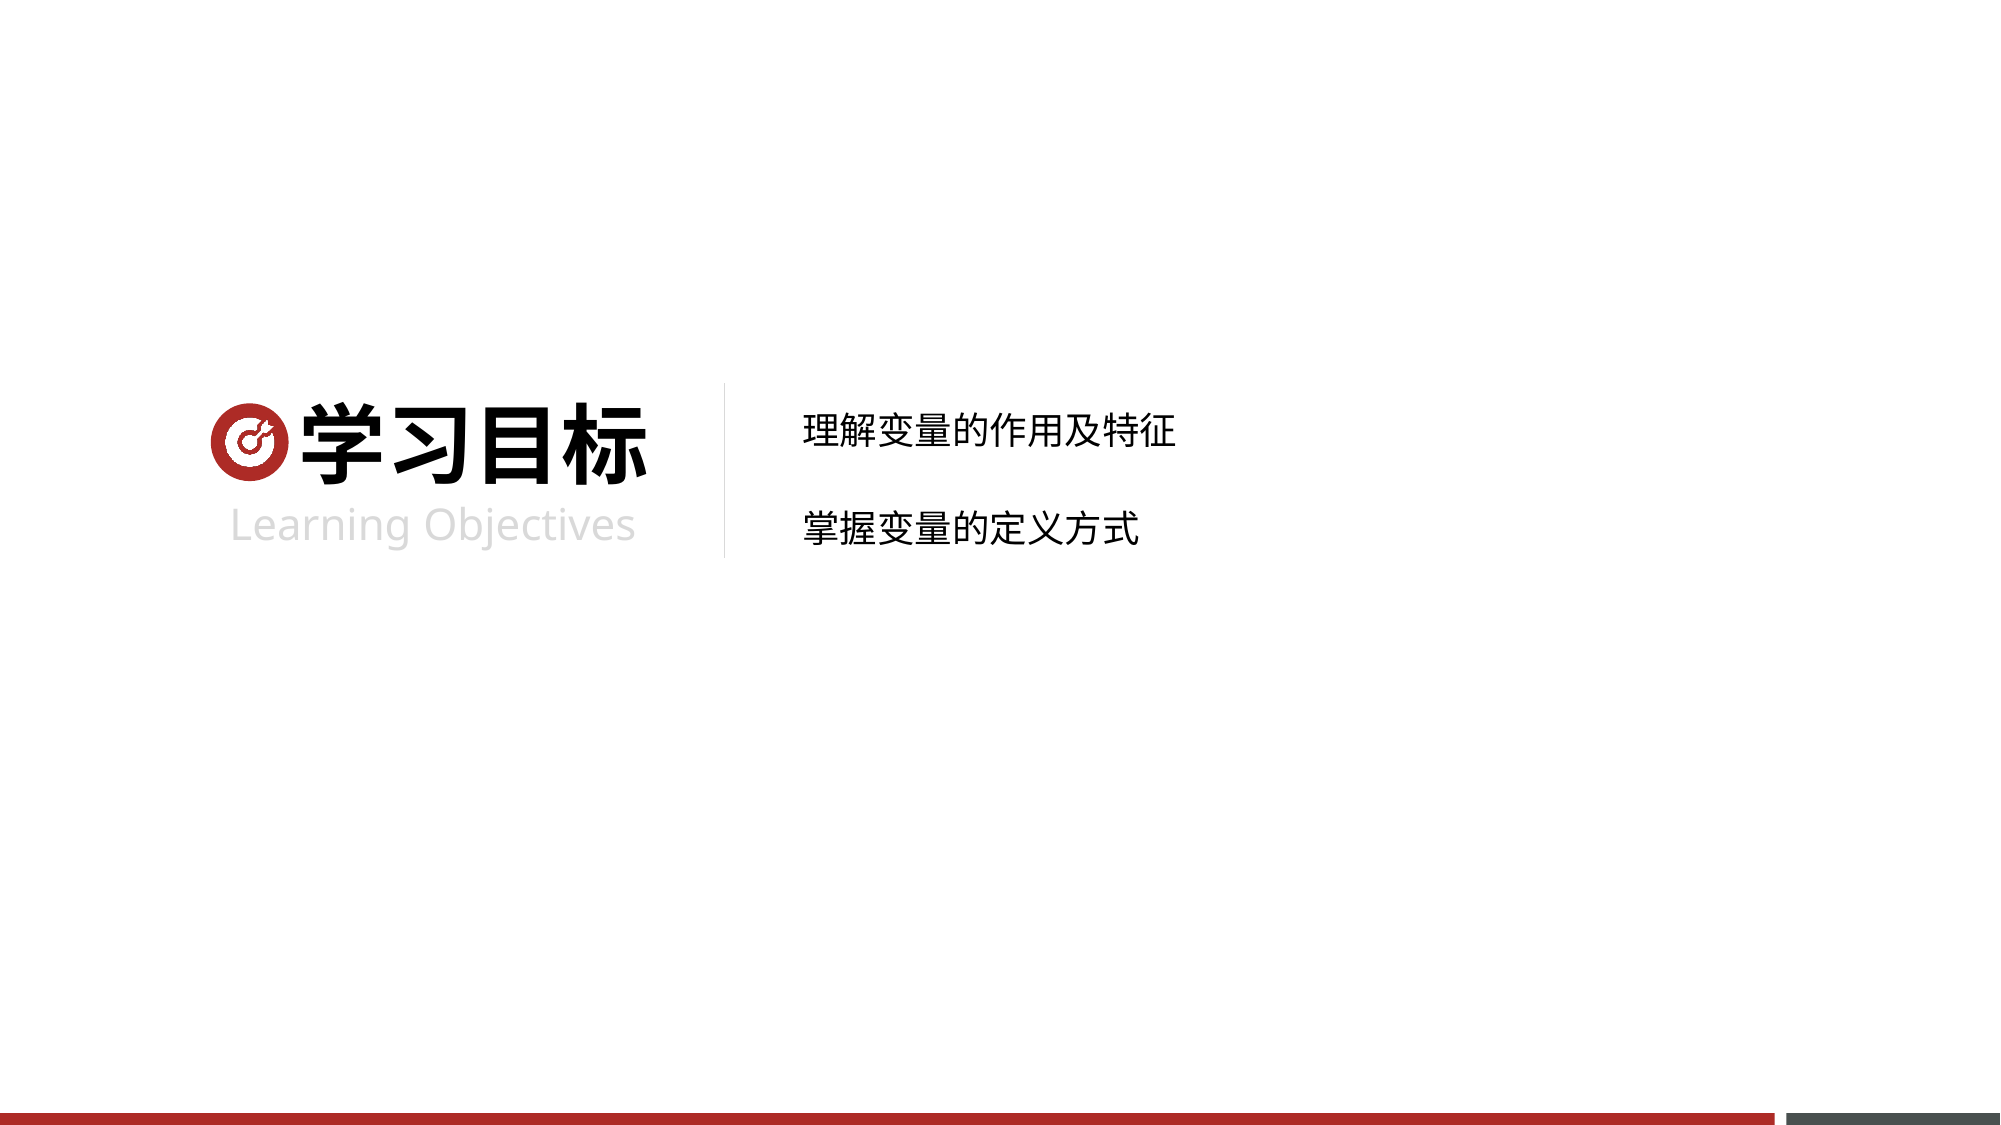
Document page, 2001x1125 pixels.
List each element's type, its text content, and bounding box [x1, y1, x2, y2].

list 理解变量的作用及特征 掌握变量的定义方式 [787, 192, 1821, 720]
picture [216, 408, 283, 476]
